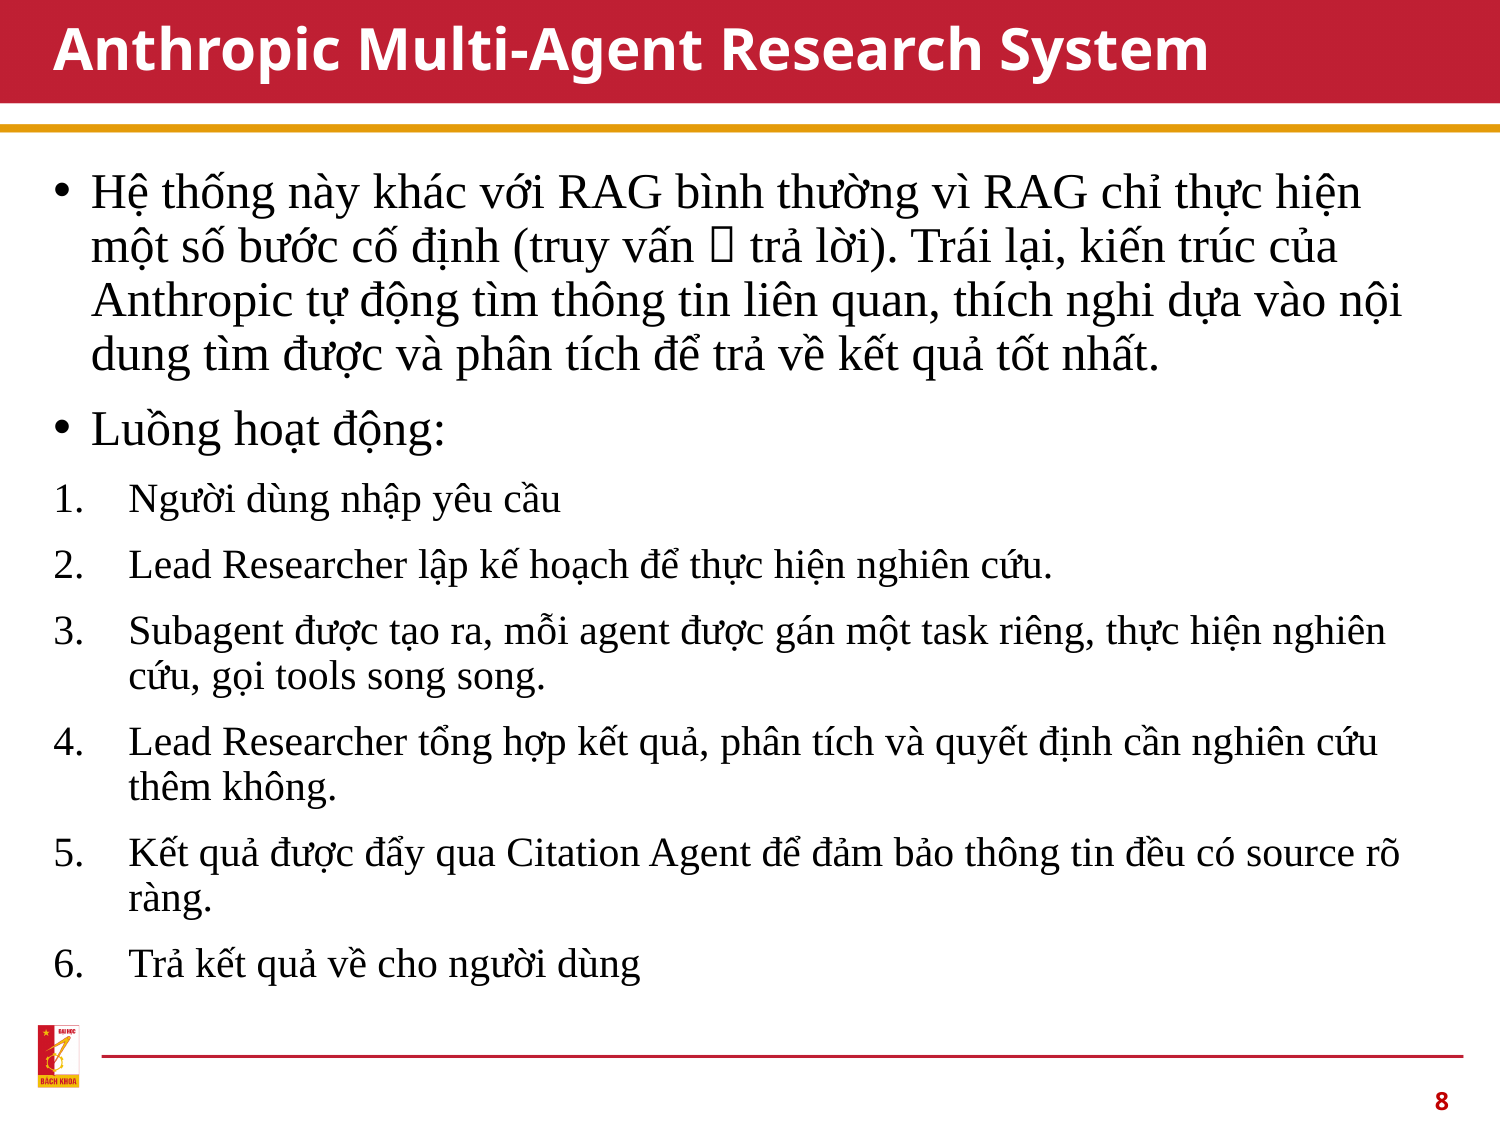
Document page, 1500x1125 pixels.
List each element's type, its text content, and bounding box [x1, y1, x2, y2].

slide_number 8 [1126, 1078, 1464, 1125]
picture [0, 0, 1500, 1125]
title Anthropic Multi-Agent Research System [38, 12, 1462, 87]
list Hệ thống này khác với RAG bình thường vì RAG chỉ thực hiện một số bước cố định (truy vấn  trả lời). Trái lại, kiến trúc của Anthropic tự động tìm thông tin liên quan, thích nghi dựa vào nội dung tìm được và phân tích để trả về kết quả tốt nhất. Luồng hoạt động: Người dùng nhập yêu cầu Lead Researcher lập kế hoạch để thực hiện nghiên cứu. Subagent được tạo ra, mỗi agent được gán một task riêng, thực hiện nghiên cứu, gọi tools song song. Lead Researcher tổng hợp kết quả, phân tích và quyết định cần nghiên cứu thêm không. Kết quả được đẩy qua Citation Agent để đảm bảo thông tin đều có source rõ ràng. Trả kết quả về cho người dùng [38, 157, 1462, 1000]
text_box [725, 537, 775, 588]
